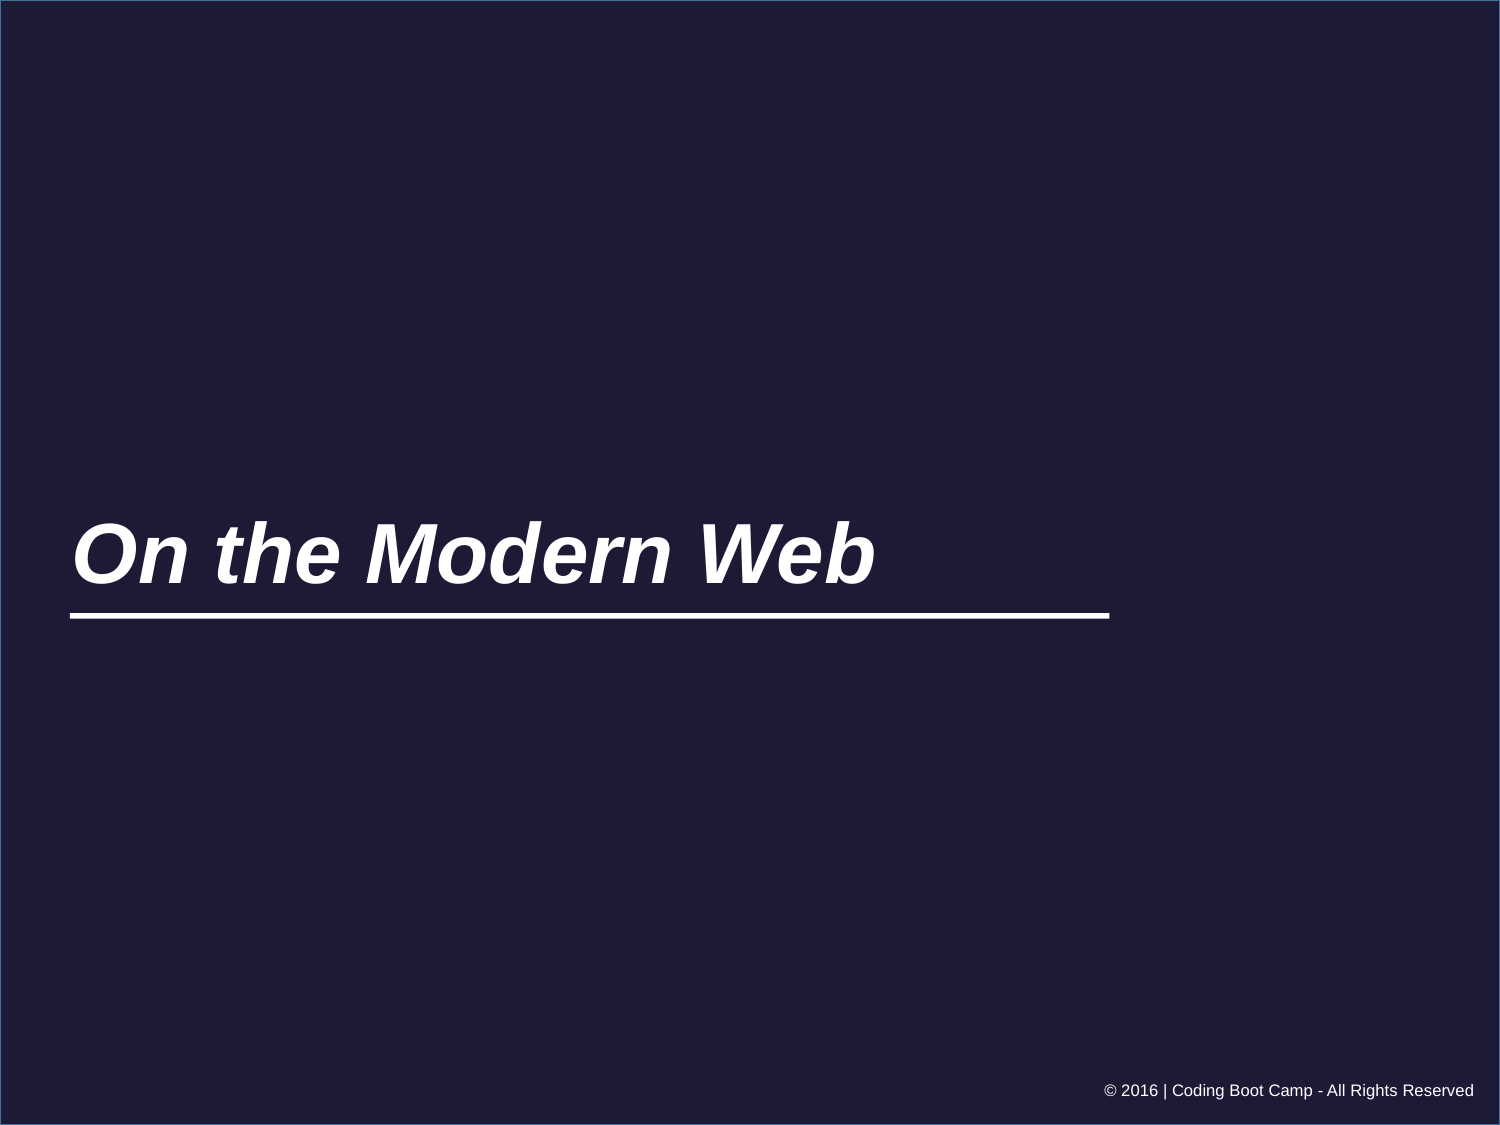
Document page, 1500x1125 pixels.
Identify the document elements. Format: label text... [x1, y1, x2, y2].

title On the Modern Web [63, 483, 1415, 628]
